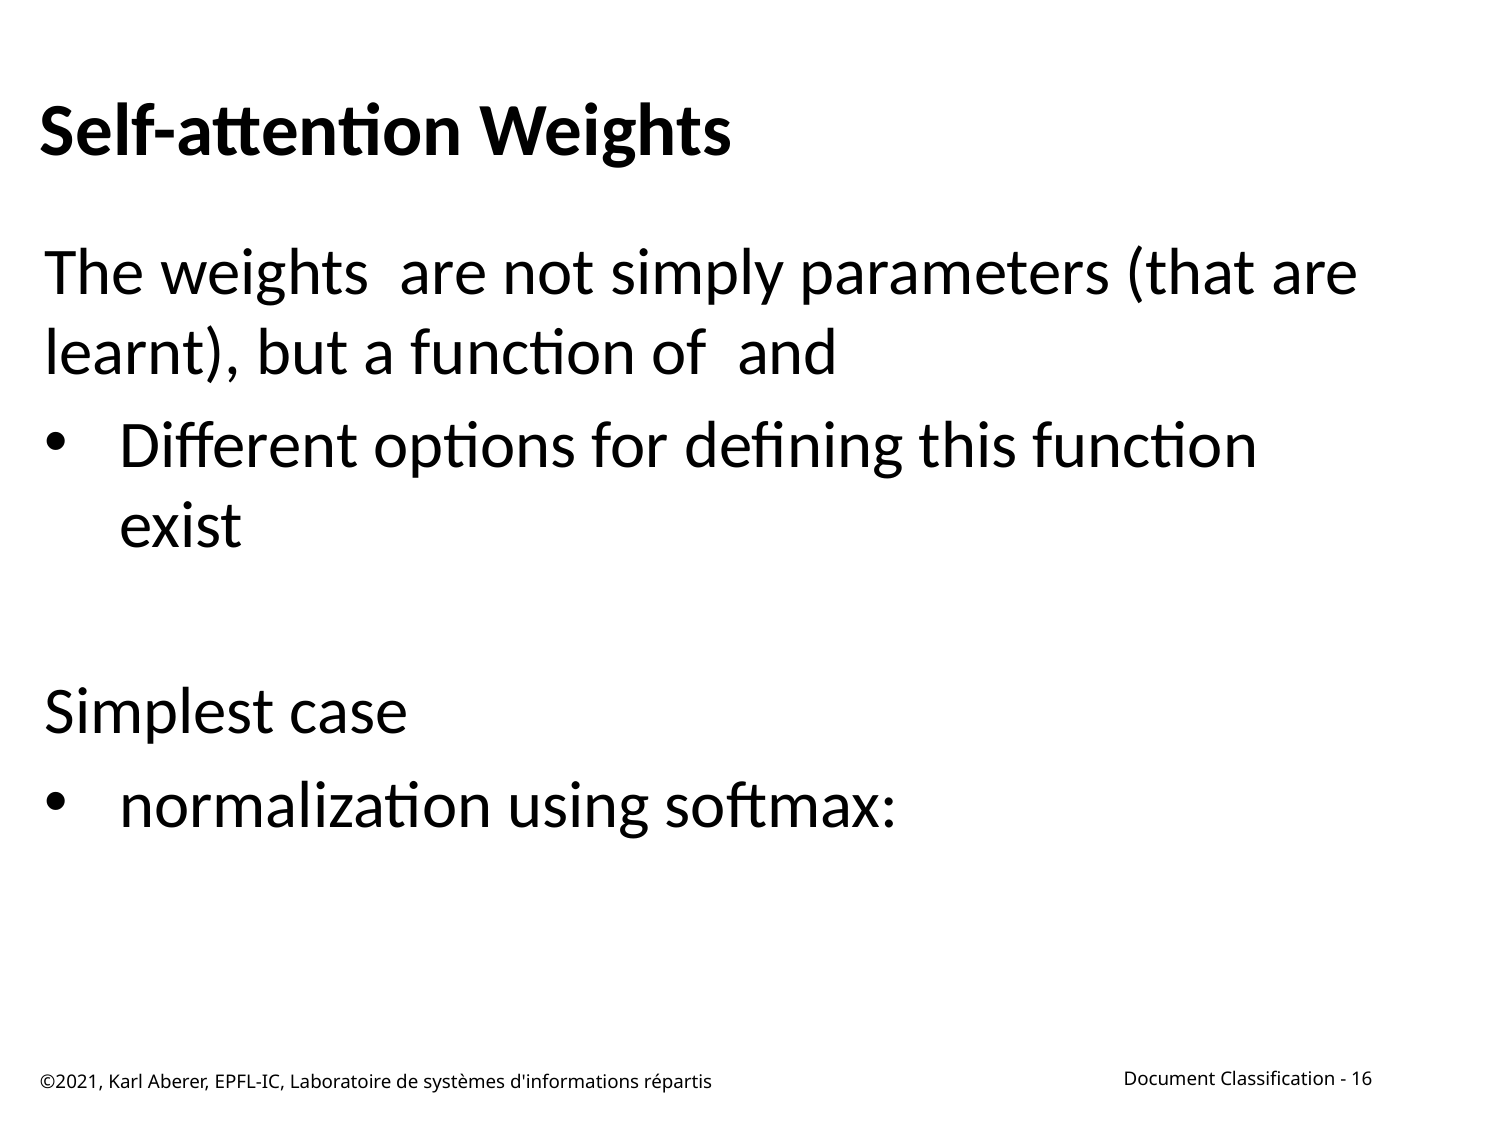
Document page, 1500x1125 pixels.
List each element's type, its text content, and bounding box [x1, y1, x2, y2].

title Self-attention Weights [24, 49, 1388, 201]
footer ©2021, Karl Aberer, EPFL-IC, Laboratoire de systèmes d'informations répartis [24, 1062, 988, 1101]
